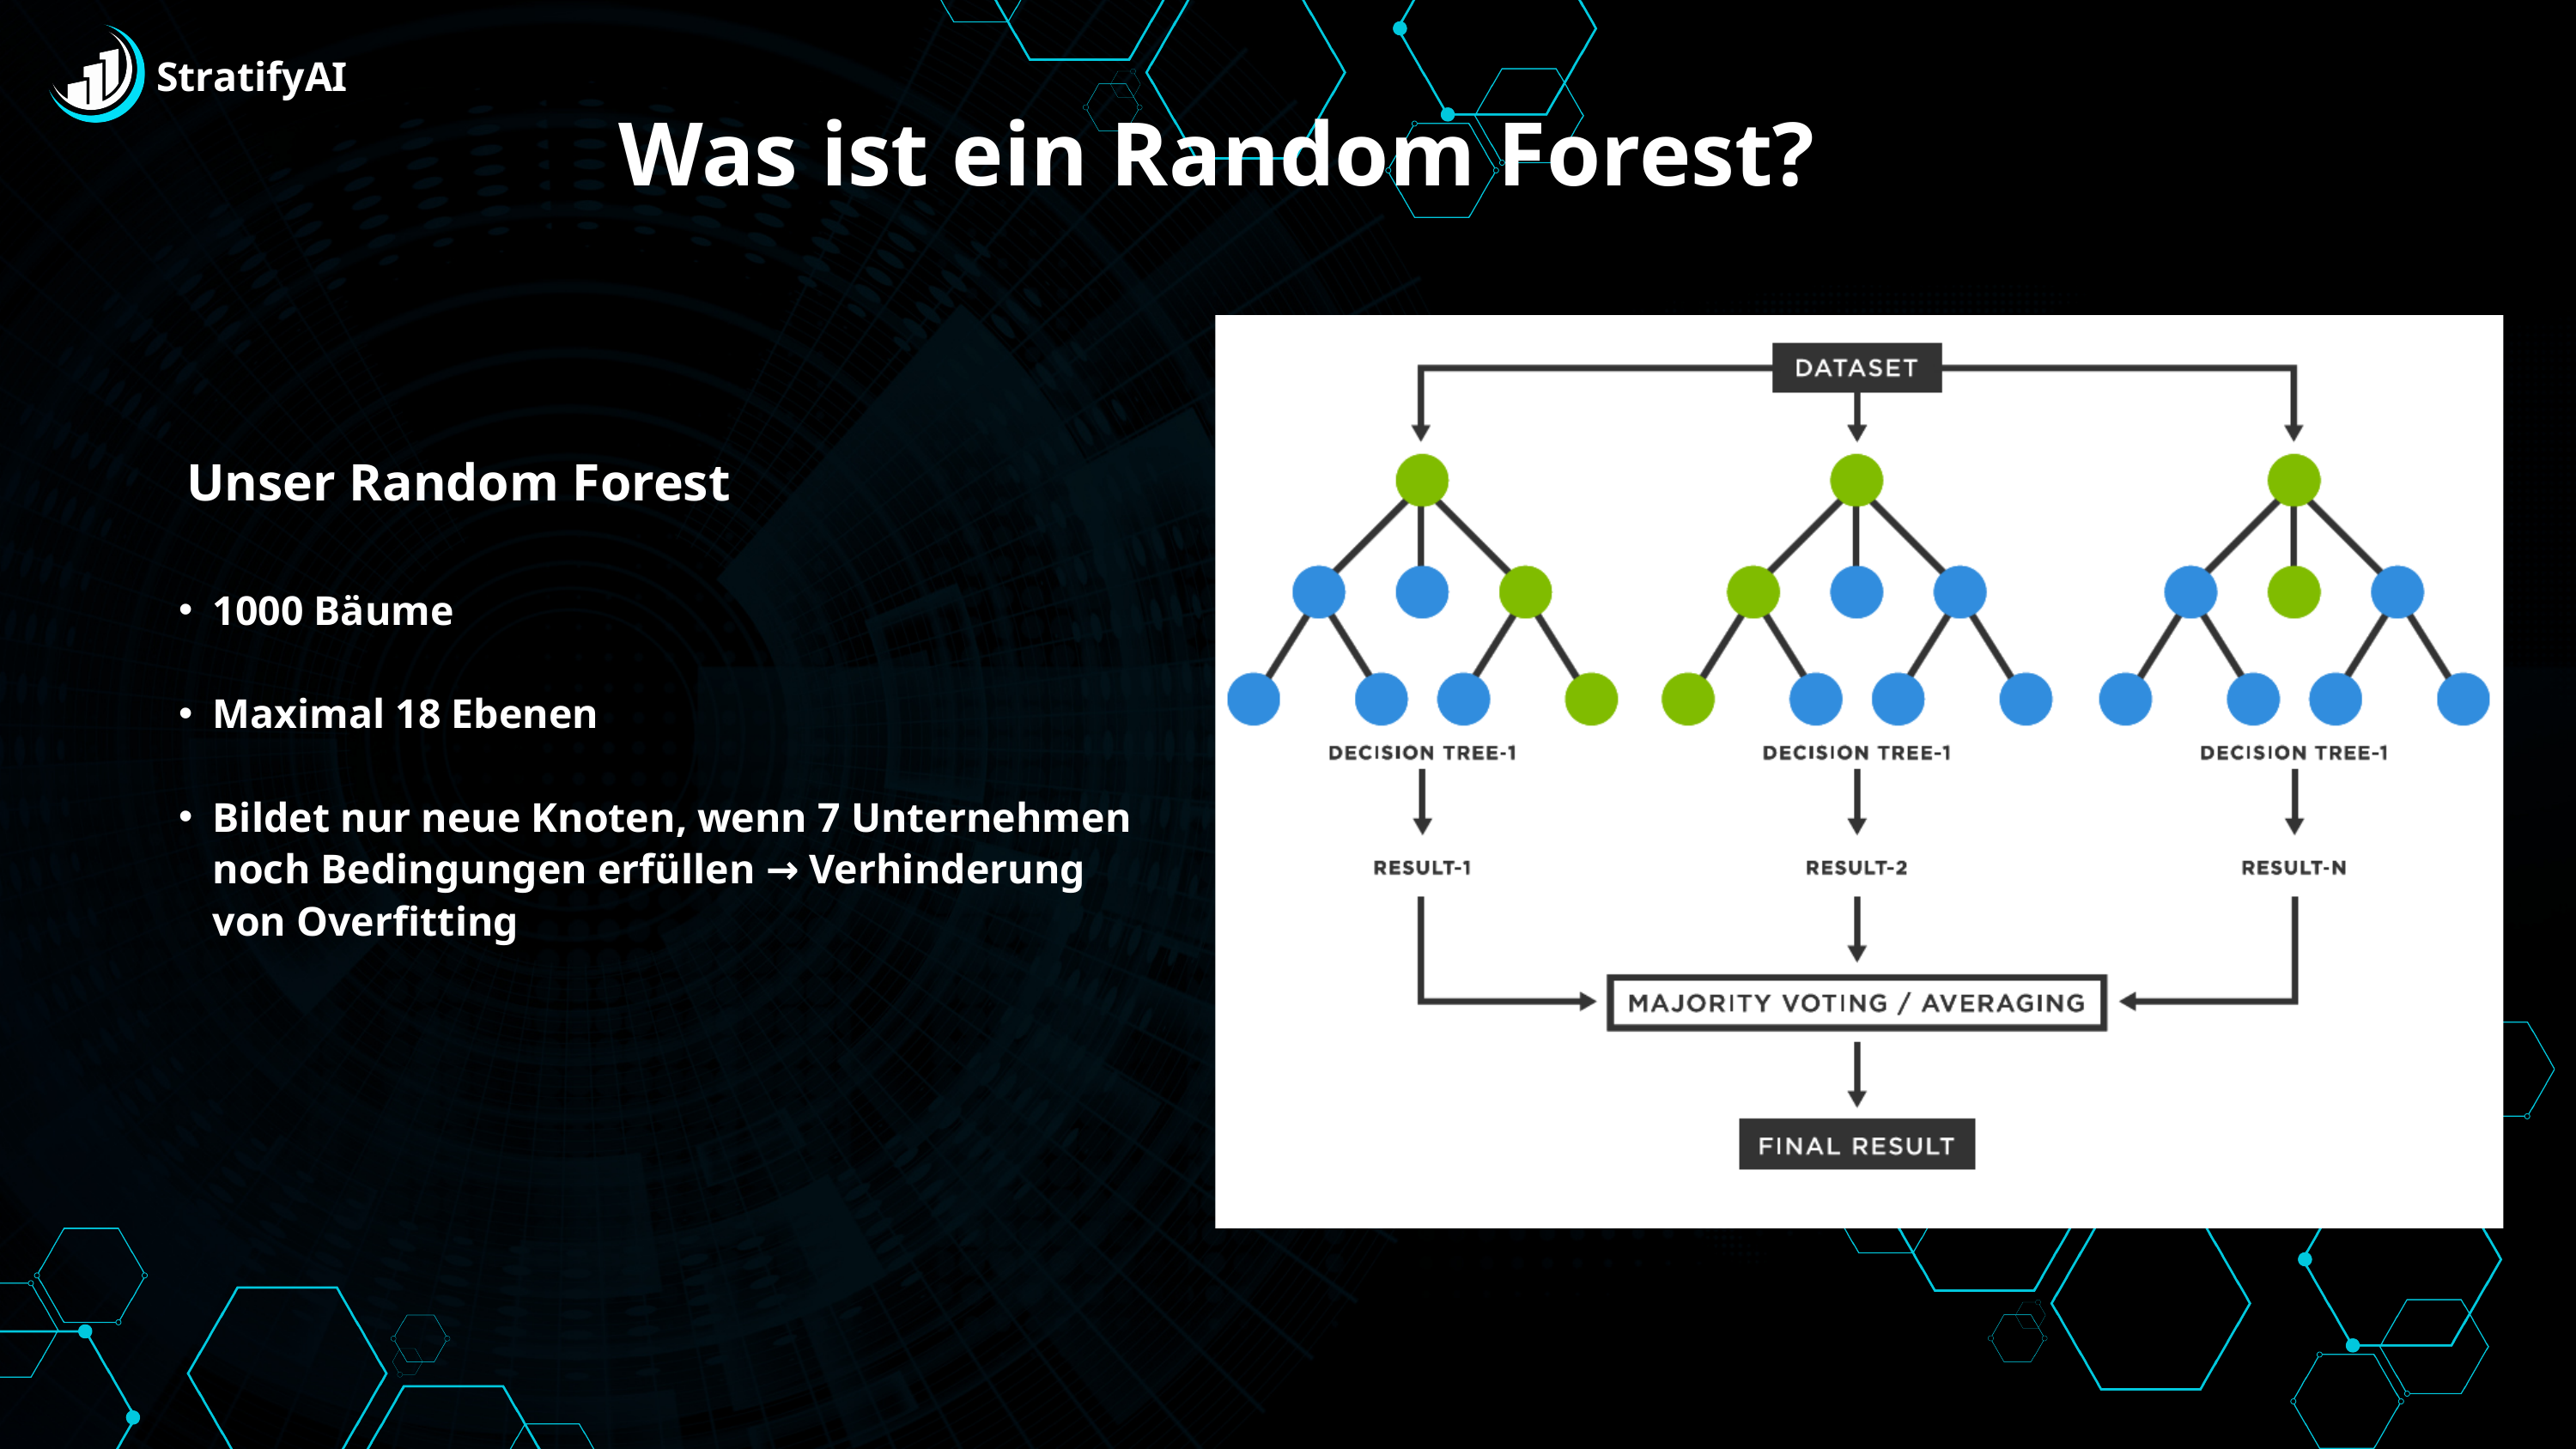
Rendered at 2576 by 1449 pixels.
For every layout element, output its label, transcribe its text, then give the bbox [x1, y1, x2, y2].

text_box [1831, 826, 2555, 1449]
text_box Unser Random Forest [144, 446, 774, 512]
text_box [1215, 315, 2504, 1228]
text_box [926, 203, 1650, 218]
text_box [0, 1228, 607, 1449]
text_box [926, 0, 1650, 80]
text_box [48, 23, 534, 123]
text_box 1000 Bäume Maximal 18 Ebenen Bildet nur neue Knoten, wenn 7 Unternehmen noch Bedingungen erfüllen → Verhinderung von Overfitting [144, 581, 1151, 944]
text_box Was ist ein Random Forest? [618, 80, 1958, 203]
text_box [0, 0, 2576, 1449]
